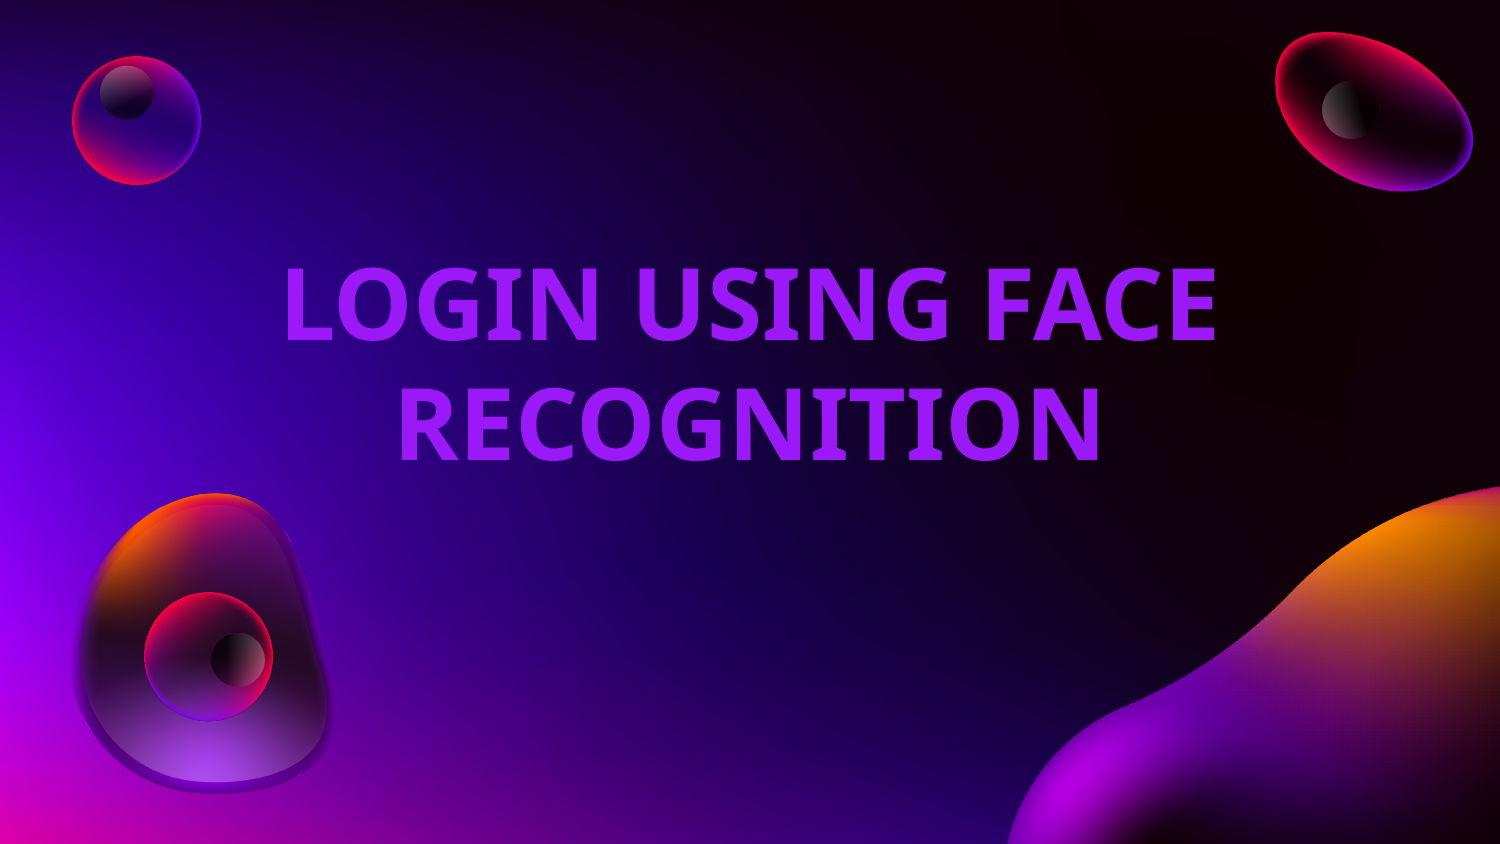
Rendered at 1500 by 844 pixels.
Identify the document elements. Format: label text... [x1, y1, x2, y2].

picture [0, 0, 1500, 844]
title LOGIN USING FACE RECOGNITION [111, 225, 1389, 618]
